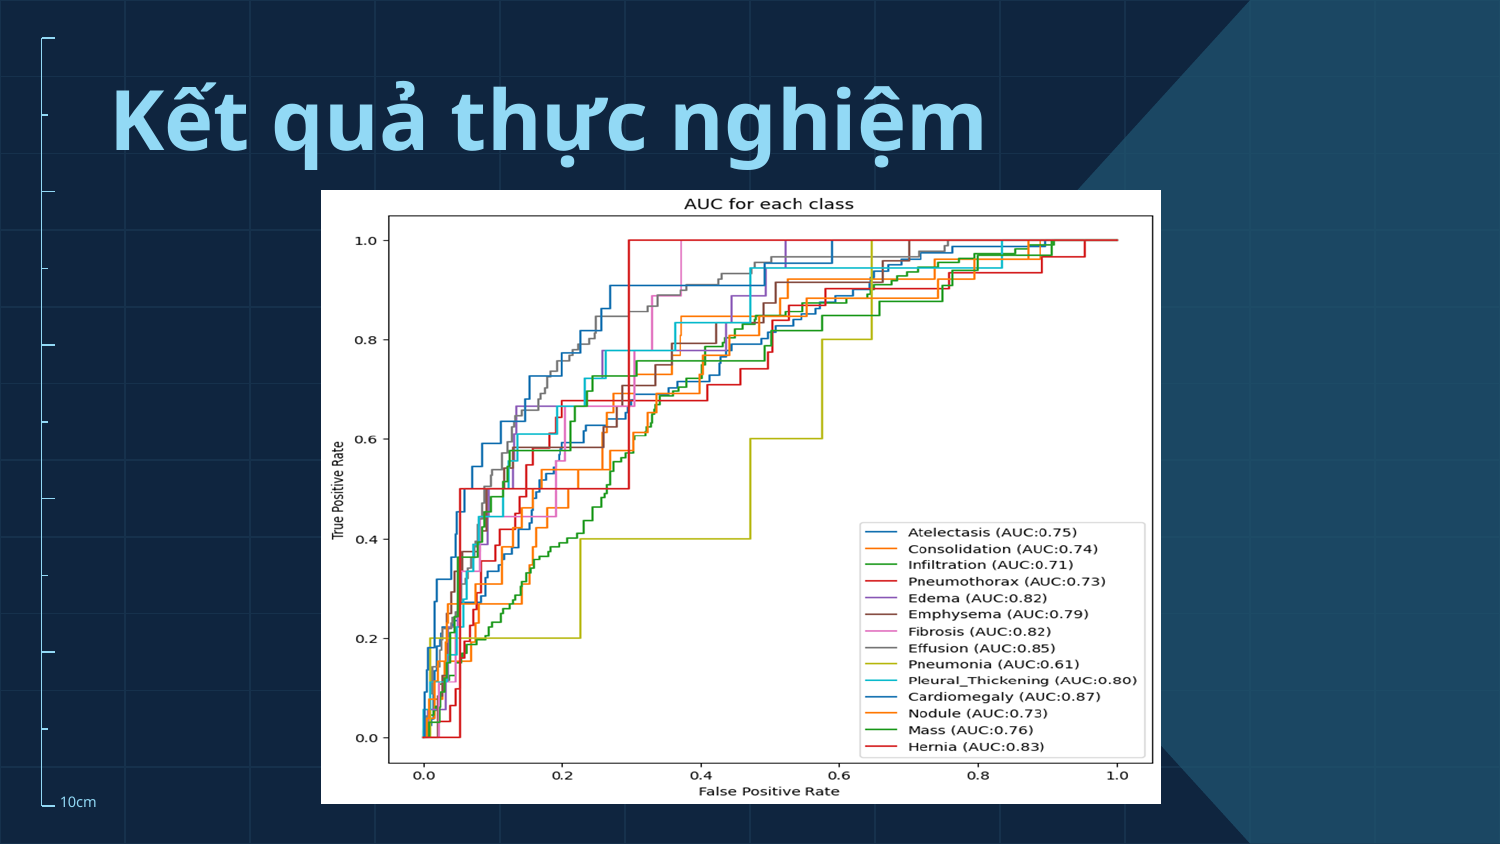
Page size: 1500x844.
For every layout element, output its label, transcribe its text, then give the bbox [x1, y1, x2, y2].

picture [321, 190, 1161, 804]
title Kết quả thực nghiệm [94, 66, 1359, 161]
